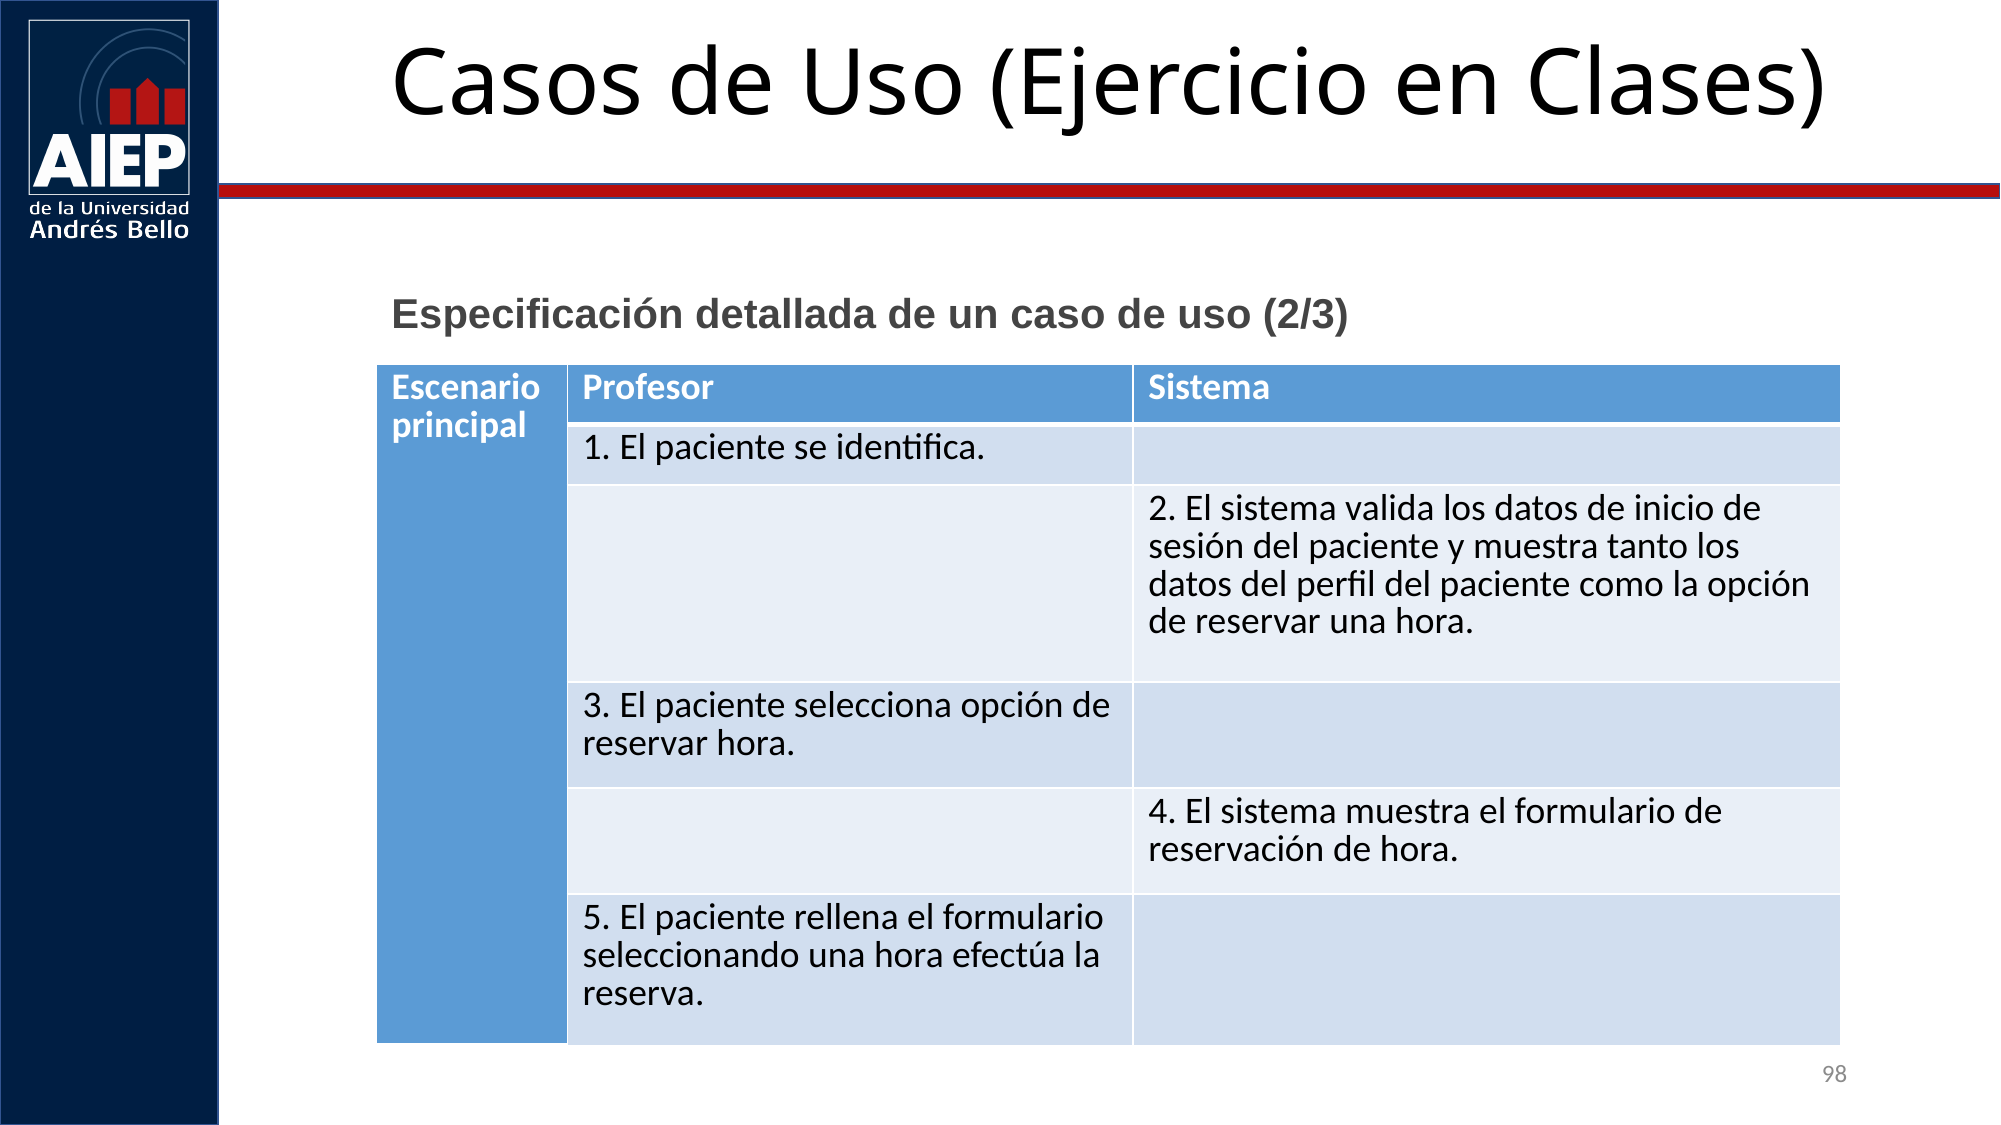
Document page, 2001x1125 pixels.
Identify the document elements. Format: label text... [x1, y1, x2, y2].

table_header Profesor [568, 365, 1132, 422]
text_box [0, 0, 219, 1125]
table_header Sistema [1134, 365, 1840, 422]
table_cell 5. El paciente rellena el formulario seleccionando una hora efectúa la reserva. [568, 895, 1132, 1045]
table_cell 3. El paciente selecciona opción de reservar hora. [568, 683, 1132, 787]
table_cell [1134, 683, 1840, 787]
table_cell 4. El sistema muestra el formulario de reservación de hora. [1134, 789, 1840, 893]
table_cell 2. El sistema valida los datos de inicio de sesión del paciente y muestra tanto los datos del perfil del paciente como la opción de reservar una hora. [1134, 486, 1840, 681]
table_cell [568, 486, 1132, 681]
table_header Escenario principal [377, 365, 567, 1043]
text_box [217, 183, 2000, 199]
text_box Especificación detallada de un caso de uso (2/3) [376, 285, 1386, 357]
slide_number 98 [1412, 1042, 1863, 1103]
picture [19, 12, 199, 246]
text_box Casos de Uso (Ejercicio en Clases) [228, 28, 1989, 156]
table_cell 1. El paciente se identifica. [568, 427, 1132, 484]
table_cell [568, 789, 1132, 893]
table_cell [1134, 895, 1840, 1045]
table_cell [1134, 427, 1840, 484]
